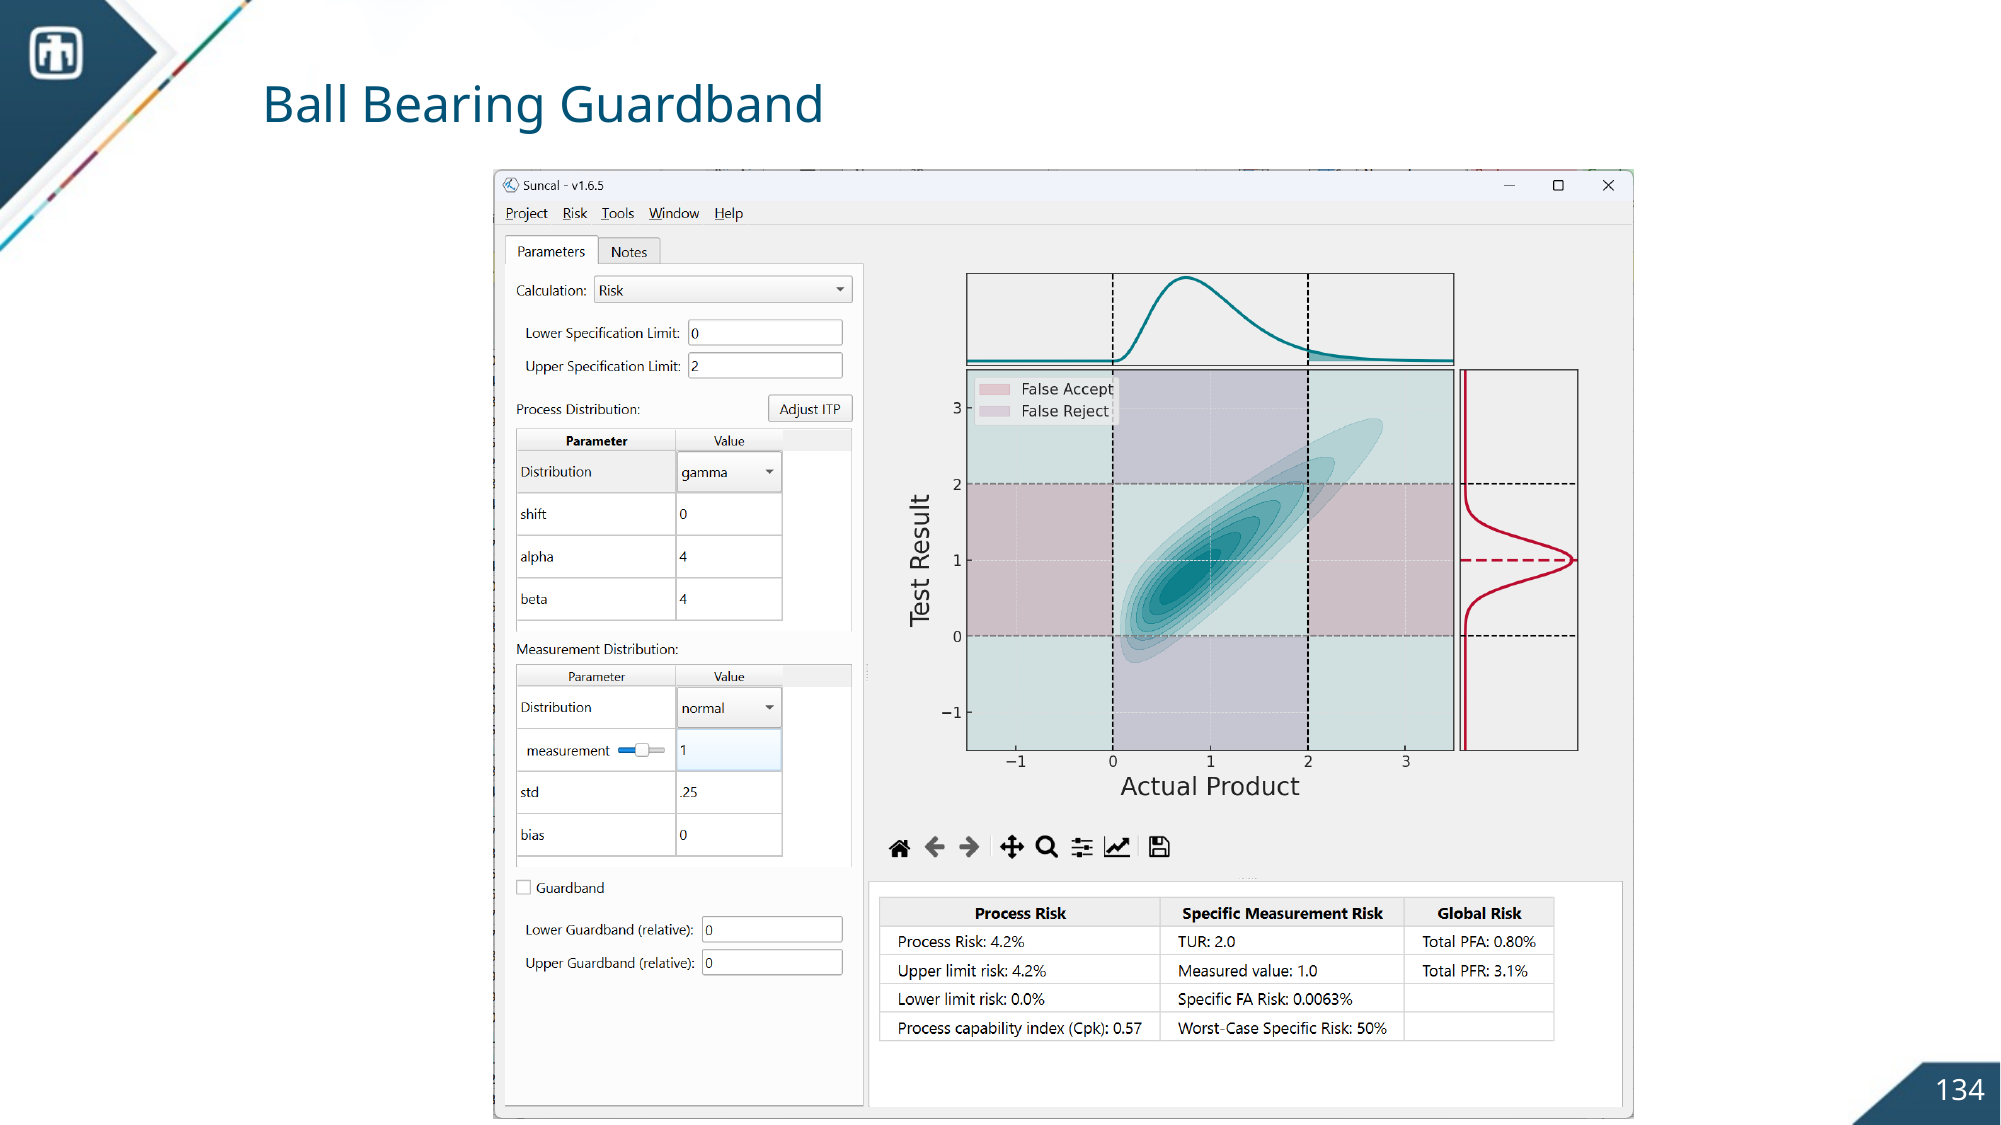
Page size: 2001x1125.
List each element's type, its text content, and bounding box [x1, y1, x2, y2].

picture [0, 0, 2001, 1125]
slide_number 134 [1919, 1061, 2000, 1122]
title Ball Bearing Guardband [262, 42, 1919, 170]
